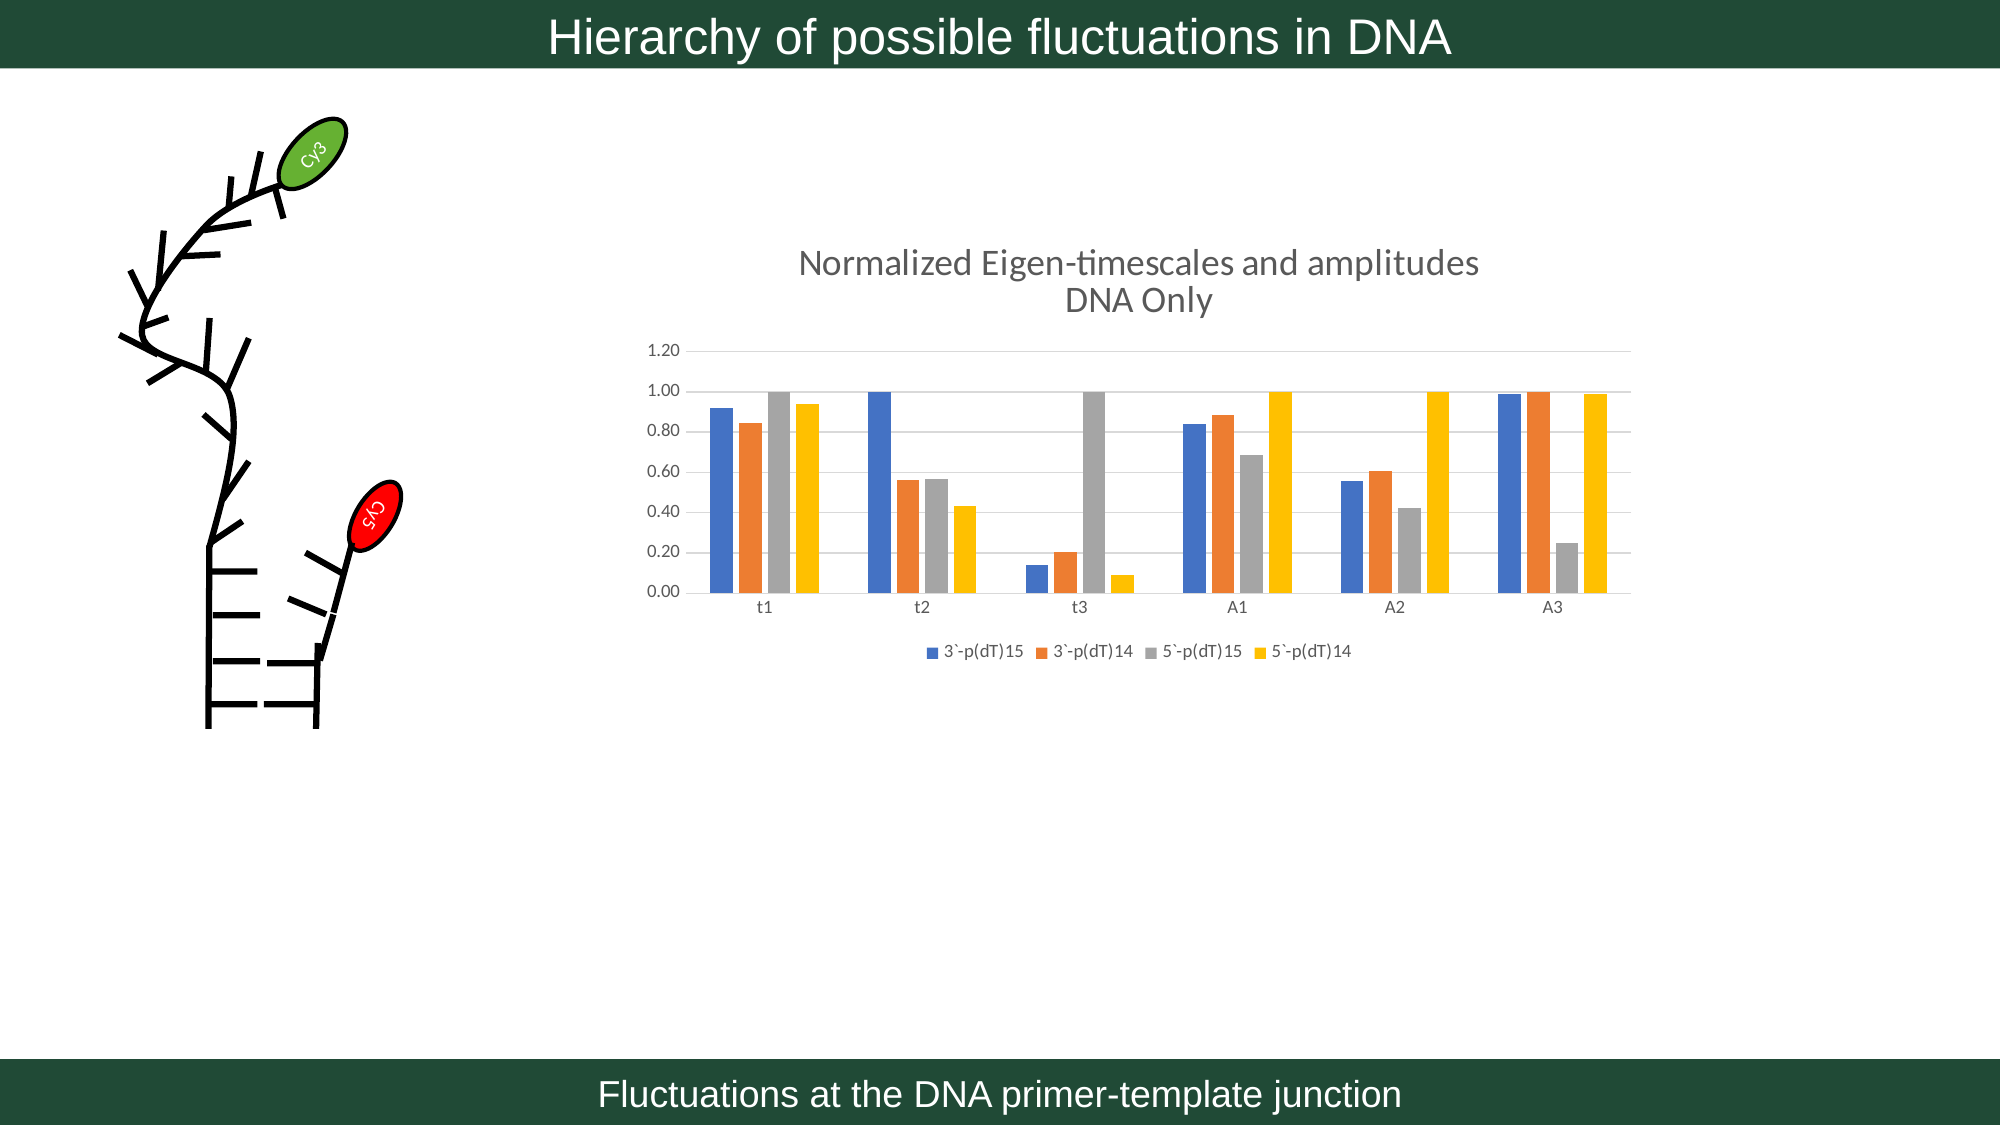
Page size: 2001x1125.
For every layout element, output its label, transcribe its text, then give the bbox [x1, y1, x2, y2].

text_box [119, 109, 394, 729]
chart [626, 218, 1652, 669]
text_box Fluctuations at the DNA primer-template junction [0, 1058, 2000, 1125]
text_box Hierarchy of possible fluctuations in DNA [0, 0, 2000, 69]
